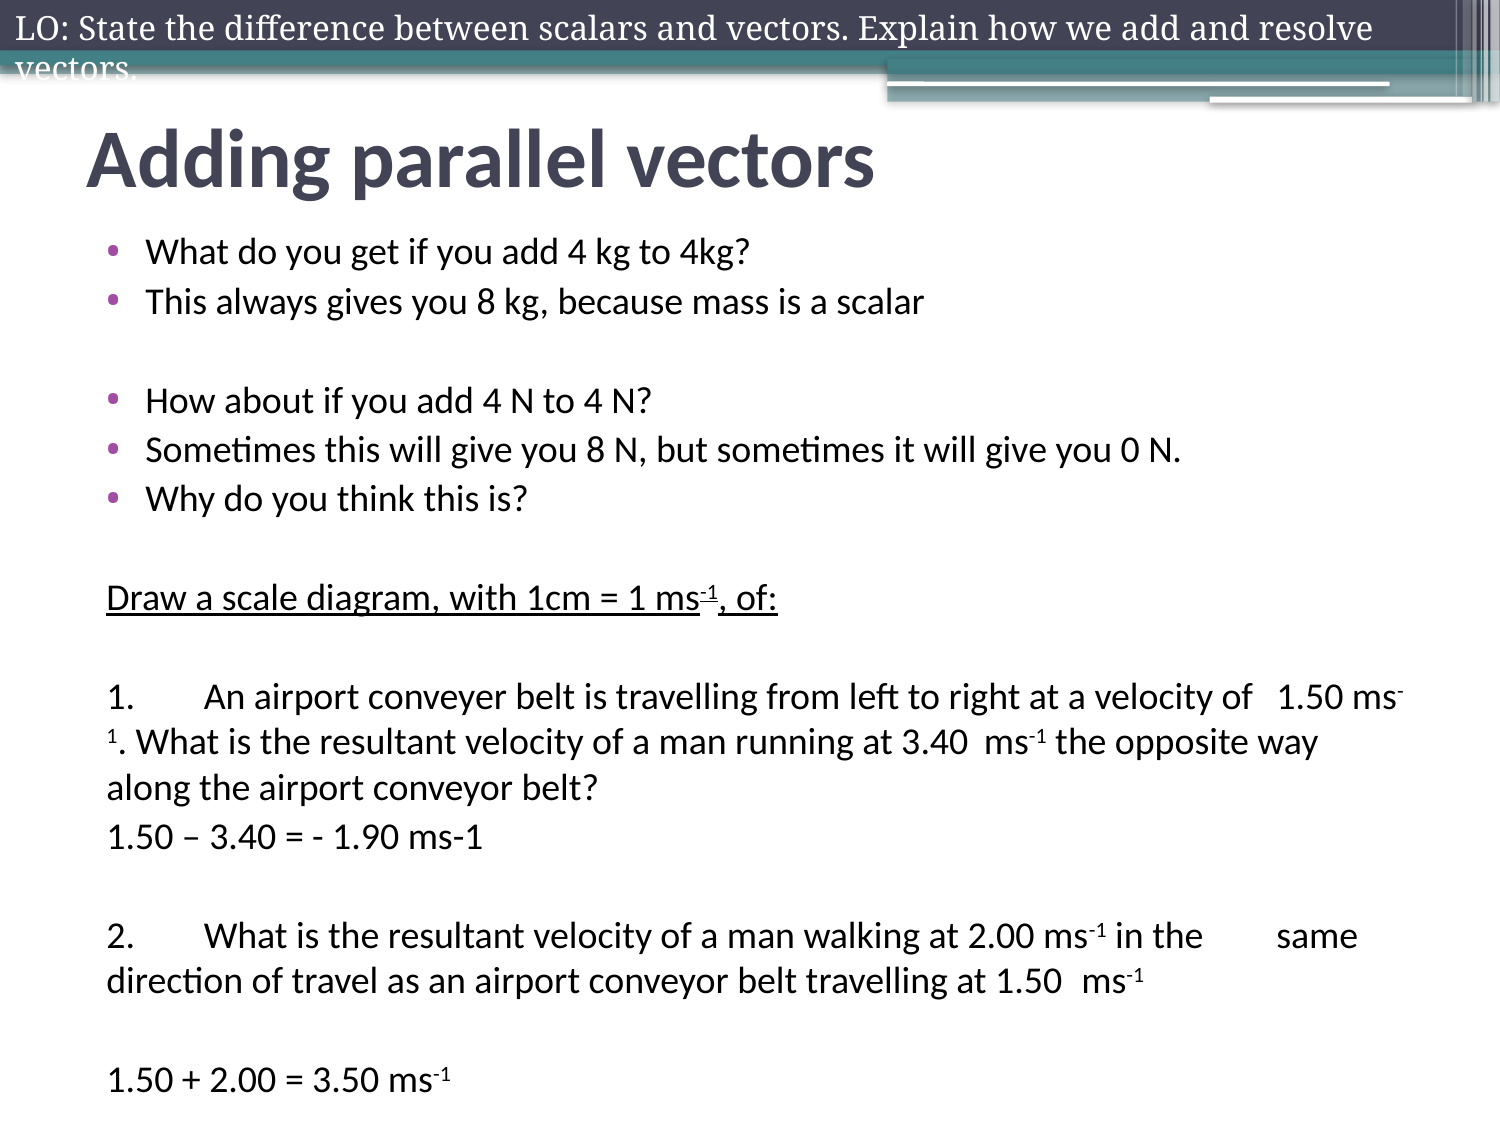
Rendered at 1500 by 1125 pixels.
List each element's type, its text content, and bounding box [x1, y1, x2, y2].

list What do you get if you add 4 kg to 4kg? This always gives you 8 kg, because mass is a scalar How about if you add 4 N to 4 N? Sometimes this will give you 8 N, but sometimes it will give you 0 N. Why do you think this is? Draw a scale diagram, with 1cm = 1 ms-1, of: 1. An airport conveyer belt is travelling from left to right at a velocity of 1.50 ms-1. What is the resultant velocity of a man running at 3.40 ms-1 the opposite way along the airport conveyor belt? 1.50 – 3.40 = - 1.90 ms-1 2. What is the resultant velocity of a man walking at 2.00 ms-1 in the same direction of travel as an airport conveyor belt travelling at 1.50 ms-1 1.50 + 2.00 = 3.50 ms-1 [75, 219, 1425, 1118]
text_box LO: State the difference between scalars and vectors. Explain how we add and resolve vectors. [0, 0, 1495, 95]
title Adding parallel vectors [72, 95, 1423, 242]
